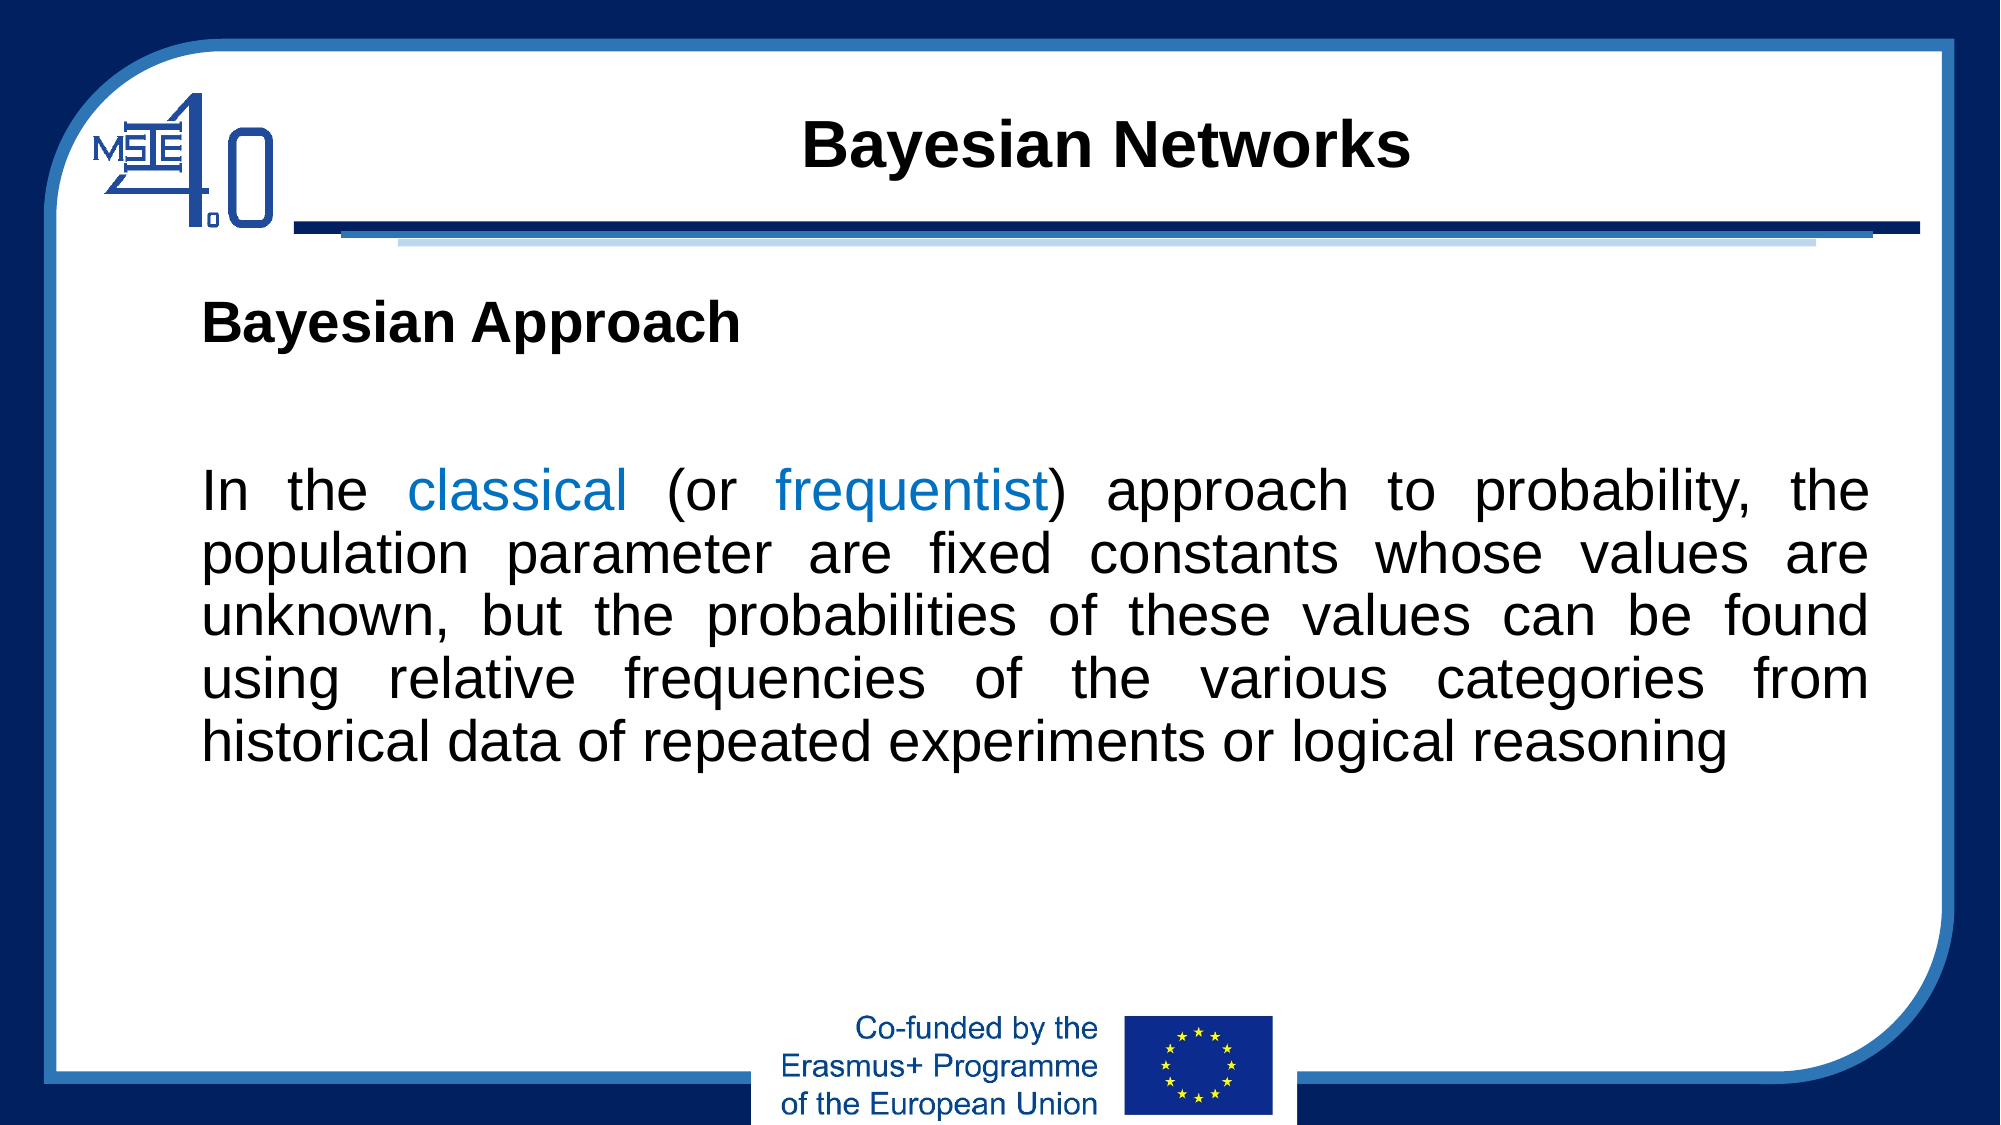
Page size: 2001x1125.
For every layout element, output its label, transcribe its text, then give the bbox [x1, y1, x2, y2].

picture [751, 1003, 1298, 1125]
title Bayesian Networks [294, 73, 1921, 220]
list Bayesian Approach In the classical (or frequentist) approach to probability, the population parameter are fixed constants whose values are unknown, but the probabilities of these values can be found using relative frequencies of the various categories from historical data of repeated experiments or logical reasoning [186, 285, 1888, 992]
